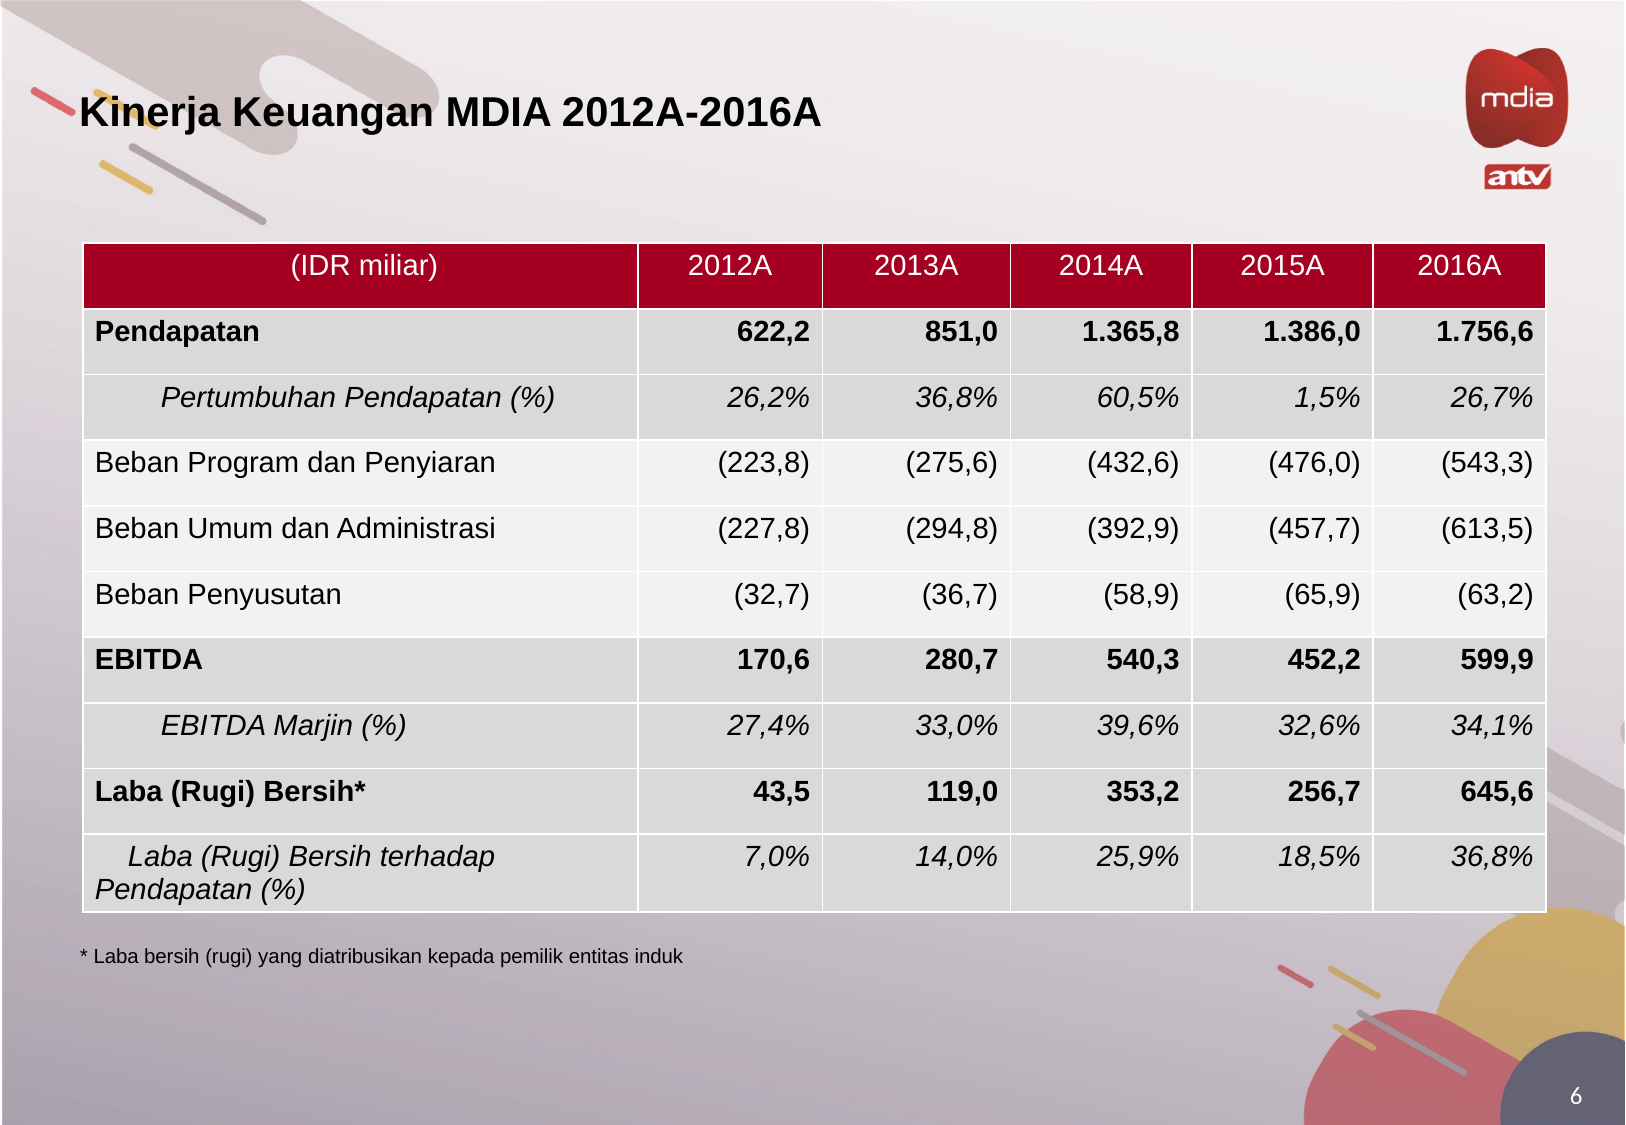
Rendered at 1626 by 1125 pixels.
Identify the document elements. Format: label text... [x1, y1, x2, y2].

table_cell 7,0% [639, 835, 822, 911]
table_header 2012A [639, 244, 822, 308]
table_header 2014A [1011, 244, 1191, 308]
table_cell 599,9 [1374, 638, 1545, 702]
table_cell 27,4% [639, 704, 822, 768]
table_cell 36,8% [823, 375, 1010, 439]
table_cell 1,5% [1193, 375, 1372, 439]
table_cell Beban Umum dan Administrasi [84, 507, 637, 571]
table_cell Pertumbuhan Pendapatan (%) [84, 375, 637, 439]
table_cell (65,9) [1193, 572, 1372, 636]
table_cell 26,2% [639, 375, 822, 439]
table_header 2015A [1193, 244, 1372, 308]
table_cell 33,0% [823, 704, 1010, 768]
table_cell 256,7 [1193, 769, 1372, 833]
table_cell (432,6) [1011, 441, 1191, 505]
table_cell 622,2 [639, 310, 822, 374]
table_cell (294,8) [823, 507, 1010, 571]
table_cell 1.386,0 [1193, 310, 1372, 374]
table_cell EBITDA Marjin (%) [84, 704, 637, 768]
table_cell (275,6) [823, 441, 1010, 505]
table_cell (613,5) [1374, 507, 1545, 571]
table_cell (58,9) [1011, 572, 1191, 636]
table_cell 34,1% [1374, 704, 1545, 768]
table_cell 353,2 [1011, 769, 1191, 833]
slide_number 6 [1232, 1065, 1598, 1125]
table_cell 540,3 [1011, 638, 1191, 702]
table_cell 14,0% [823, 835, 1010, 911]
table_cell Laba (Rugi) Bersih* [84, 769, 637, 833]
table_cell 170,6 [639, 638, 822, 702]
table_cell (227,8) [639, 507, 822, 571]
table_cell (36,7) [823, 572, 1010, 636]
table_cell 43,5 [639, 769, 822, 833]
table_cell 645,6 [1374, 769, 1545, 833]
table_cell 119,0 [823, 769, 1010, 833]
table_cell 39,6% [1011, 704, 1191, 768]
table_cell 851,0 [823, 310, 1010, 374]
table_cell (223,8) [639, 441, 822, 505]
table_cell (457,7) [1193, 507, 1372, 571]
text_box Kinerja Keuangan MDIA 2012A-2016A [67, 60, 1251, 160]
table_cell Laba (Rugi) Bersih terhadap Pendapatan (%) [84, 835, 637, 911]
table_cell 60,5% [1011, 375, 1191, 439]
table_cell 26,7% [1374, 375, 1545, 439]
table_cell EBITDA [84, 638, 637, 702]
table_cell Pendapatan [84, 310, 637, 374]
table_cell (476,0) [1193, 441, 1372, 505]
table_header 2016A [1374, 244, 1545, 308]
table_header (IDR miliar) [84, 244, 637, 308]
table_cell (392,9) [1011, 507, 1191, 571]
table_cell (32,7) [639, 572, 822, 636]
table_cell 32,6% [1193, 704, 1372, 768]
table_header 2013A [823, 244, 1010, 308]
table_cell 36,8% [1374, 835, 1545, 911]
table_cell Beban Program dan Penyiaran [84, 441, 637, 505]
table_cell 18,5% [1193, 835, 1372, 911]
table_cell (543,3) [1374, 441, 1545, 505]
table_cell 1.365,8 [1011, 310, 1191, 374]
table_cell 452,2 [1193, 638, 1372, 702]
table_cell Beban Penyusutan [84, 572, 637, 636]
table_cell 280,7 [823, 638, 1010, 702]
text_box * Laba bersih (rugi) yang diatribusikan kepada pemilik entitas induk [65, 935, 1063, 975]
table_cell 1.756,6 [1374, 310, 1545, 374]
table_cell 25,9% [1011, 835, 1191, 911]
table_cell (63,2) [1374, 572, 1545, 636]
picture [0, 0, 1625, 1125]
